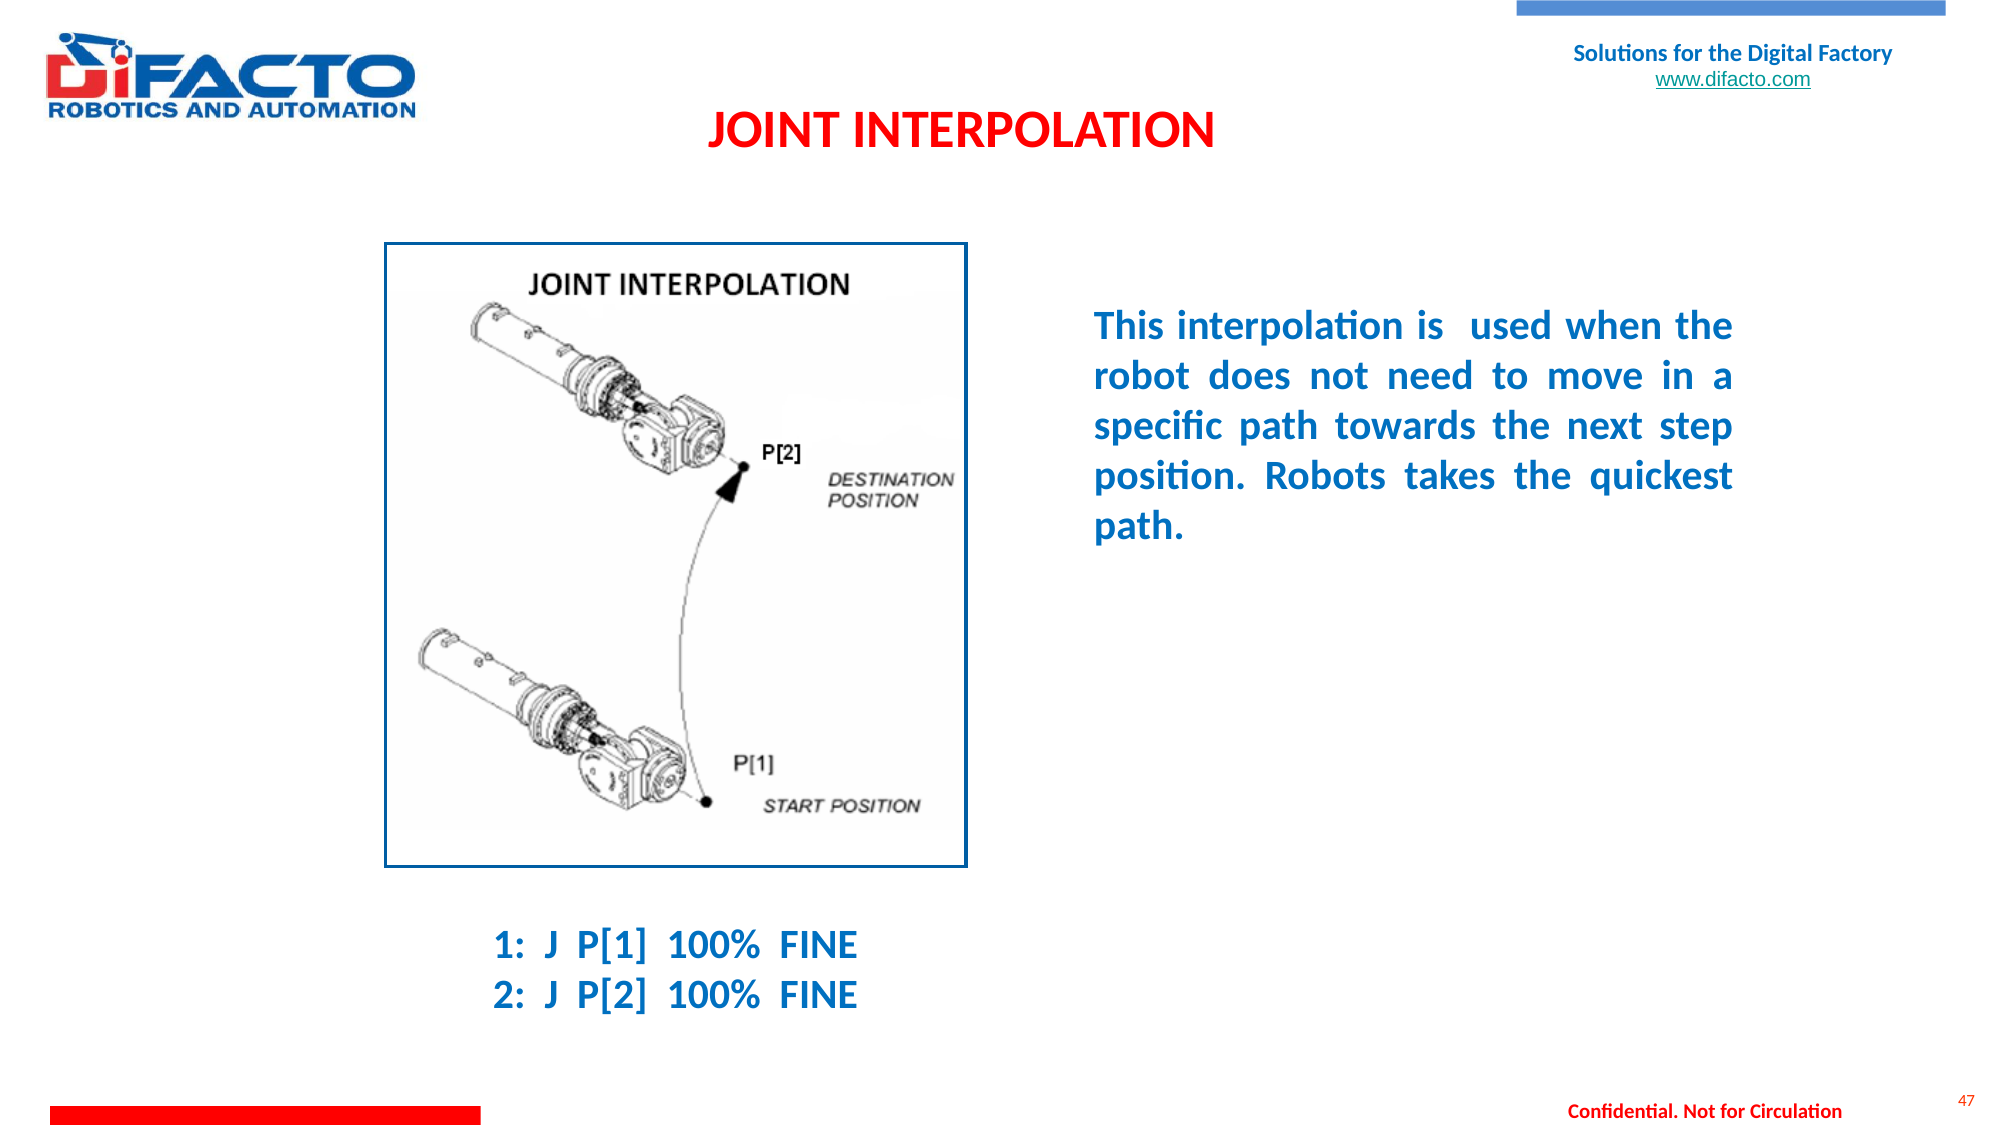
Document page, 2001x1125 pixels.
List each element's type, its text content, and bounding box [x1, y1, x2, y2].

picture [31, 21, 434, 125]
text_box JOINT INTERPOLATION [693, 86, 1261, 200]
text_box 1: J P[1] 100% FINE 2: J P[2] 100% FINE [478, 909, 874, 1025]
text_box This interpolation is used when the robot does not need to move in a specific path towards the next step position. Robots takes the quickest path. [1079, 290, 1749, 556]
picture [387, 244, 965, 865]
